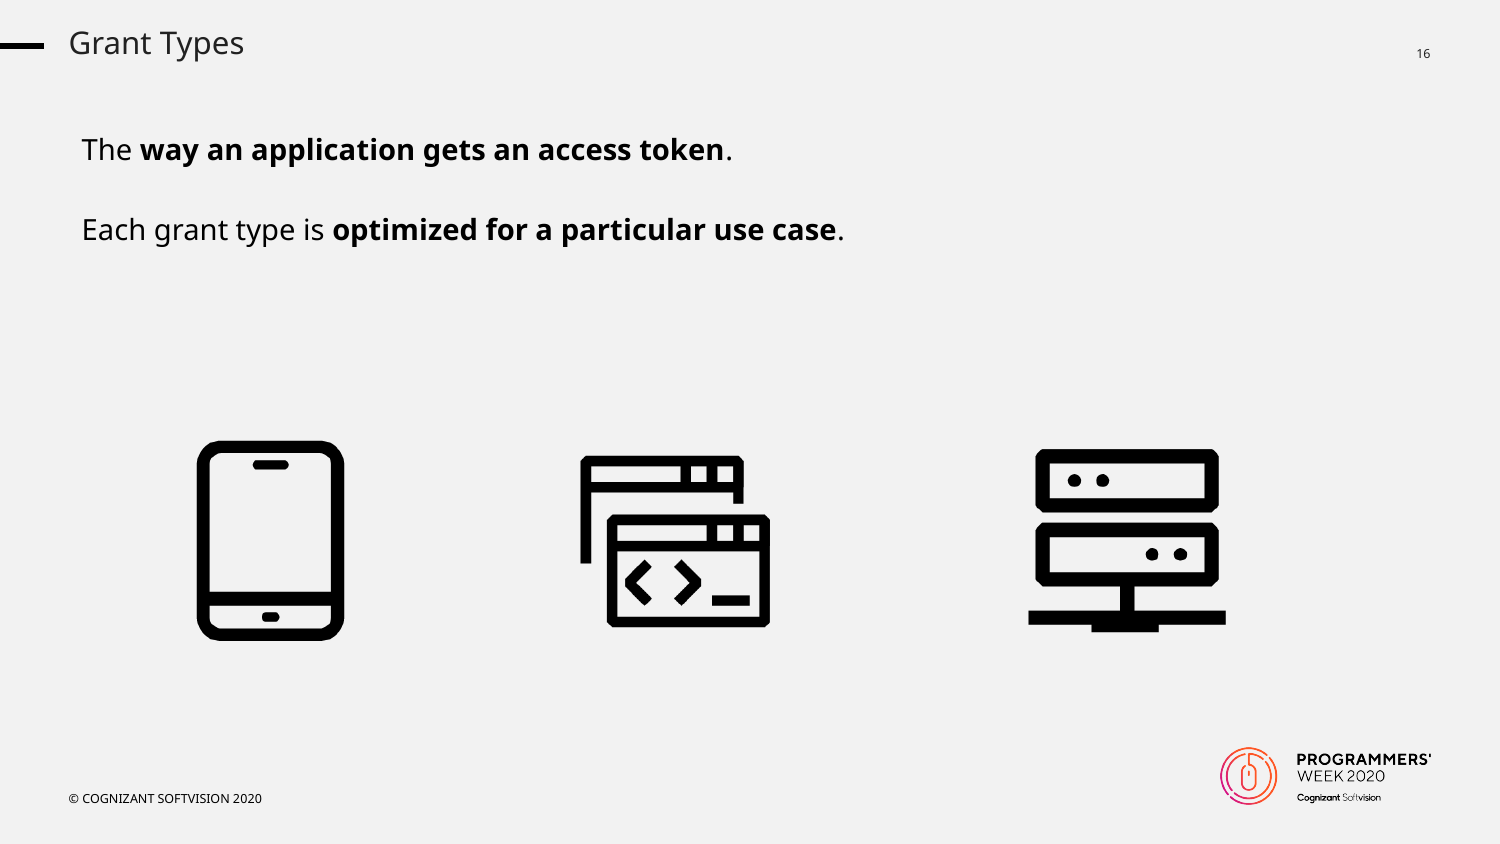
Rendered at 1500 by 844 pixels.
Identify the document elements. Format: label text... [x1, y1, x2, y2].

text_box The way an application gets an access token. Each grant type is optimized for a particular use case. [66, 110, 1292, 382]
picture [1014, 428, 1240, 654]
text_box Grant Types [68, 27, 750, 65]
picture [542, 428, 797, 683]
picture [1220, 747, 1431, 805]
picture [157, 428, 383, 654]
